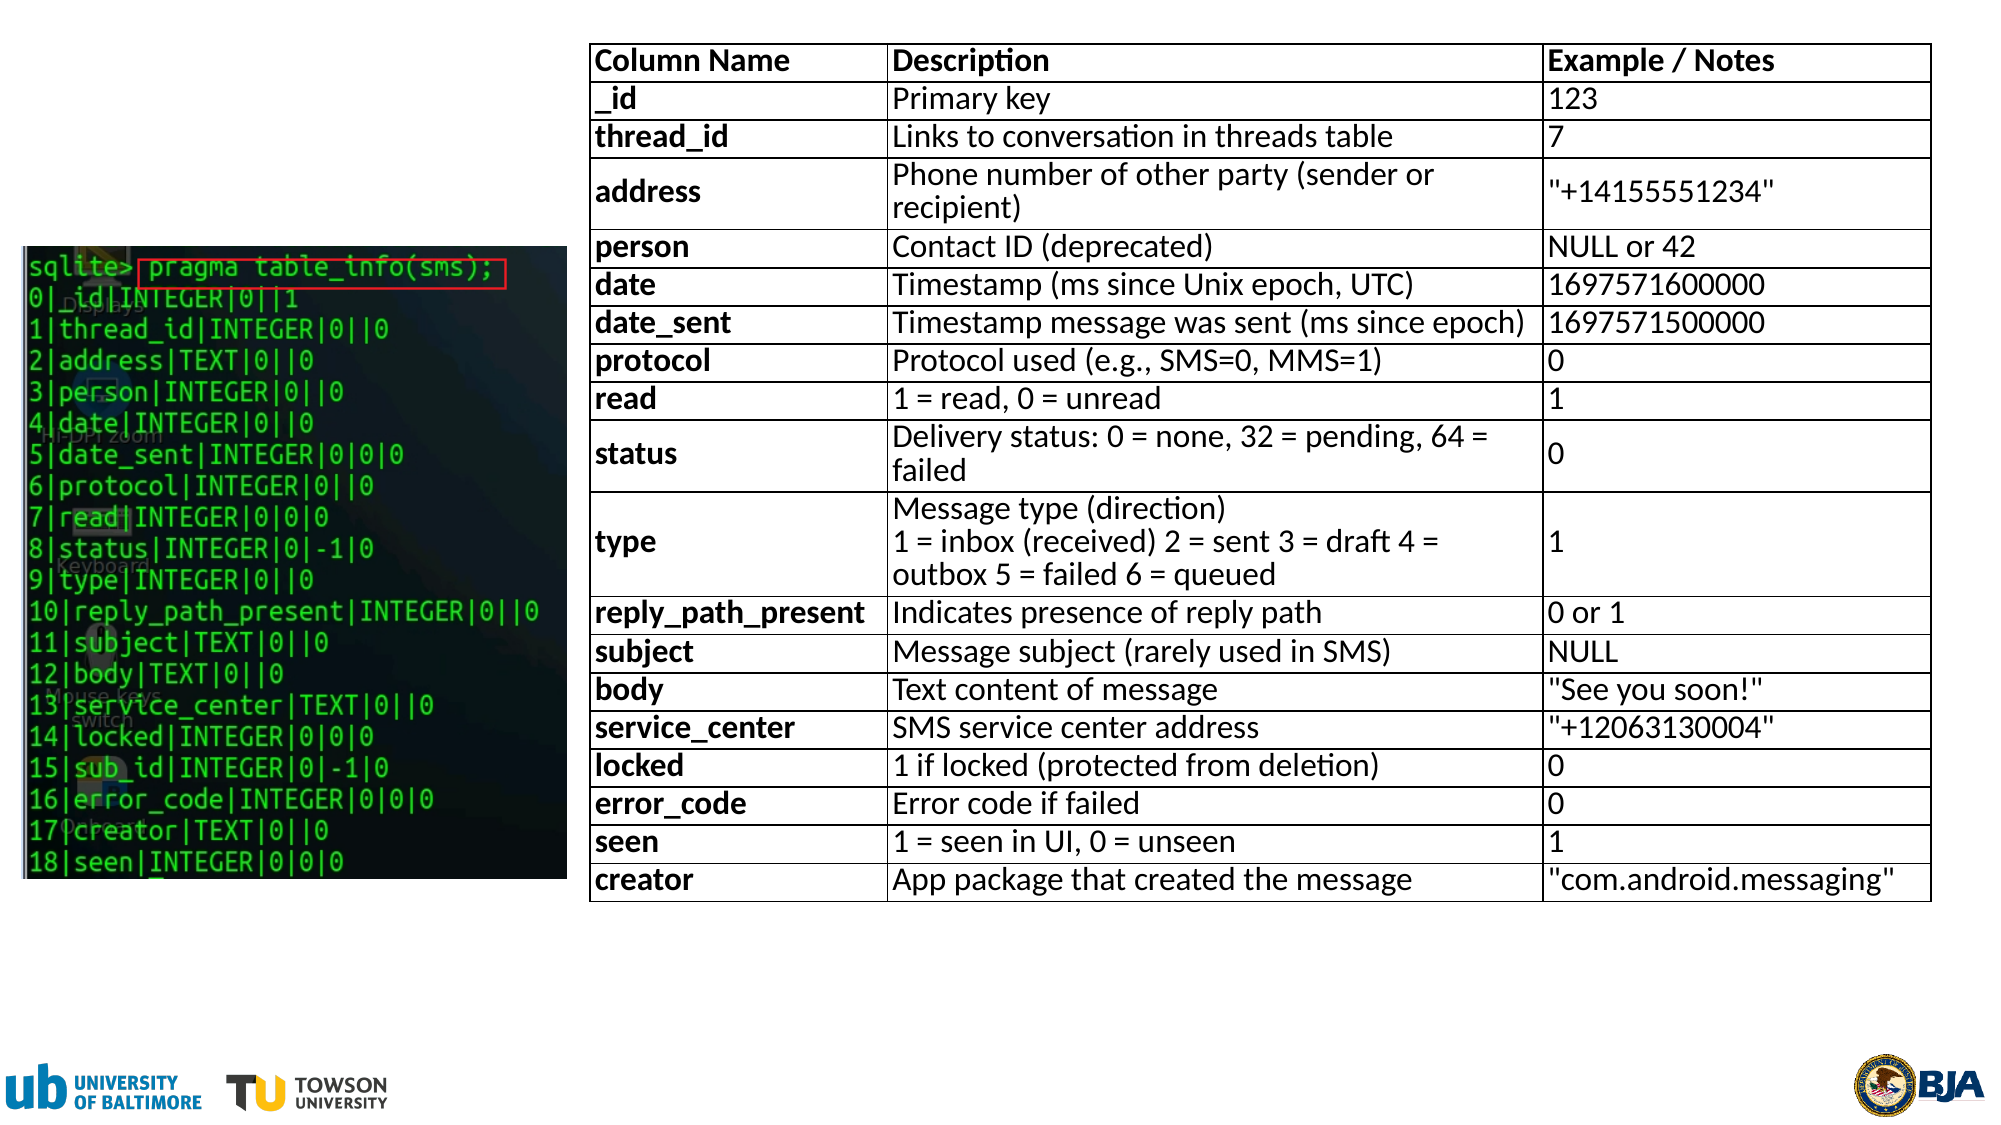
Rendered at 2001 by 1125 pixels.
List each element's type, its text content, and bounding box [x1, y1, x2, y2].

table_cell status [591, 421, 887, 491]
table_cell "+12063130004" [1544, 712, 1930, 748]
table_cell SMS service center address [888, 712, 1542, 748]
table_cell NULL [1544, 635, 1930, 672]
table_cell reply_path_present [591, 597, 887, 634]
table_cell protocol [591, 345, 887, 381]
table_cell 0 [1544, 345, 1930, 381]
picture [21, 246, 567, 879]
table_cell Delivery status: 0 = none, 32 = pending, 64 = failed [888, 421, 1542, 491]
table_header Column Name [591, 45, 887, 81]
table_cell 0 [1544, 788, 1930, 824]
table_cell Phone number of other party (sender or recipient) [888, 159, 1542, 229]
table_cell thread_id [591, 121, 887, 157]
table_cell 1 [1544, 826, 1930, 863]
table_cell Timestamp (ms since Unix epoch, UTC) [888, 269, 1542, 305]
table_cell 1 [1544, 383, 1930, 419]
table_cell Contact ID (deprecated) [888, 230, 1542, 267]
table_cell creator [591, 864, 887, 901]
table_cell read [591, 383, 887, 419]
table_cell NULL or 42 [1544, 230, 1930, 267]
table_cell Text content of message [888, 674, 1542, 710]
table_cell service_center [591, 712, 887, 748]
picture [1854, 1054, 1986, 1117]
table_cell Message subject (rarely used in SMS) [888, 635, 1542, 672]
table_cell 1697571600000 [1544, 269, 1930, 305]
table_cell Message type (direction) 1 = inbox (received) 2 = sent 3 = draft 4 = outbox 5 = failed 6 = queued [888, 493, 1542, 596]
table_header Description [888, 45, 1542, 81]
table_cell date [591, 269, 887, 305]
table_cell 0 or 1 [1544, 597, 1930, 634]
table_cell Primary key [888, 83, 1542, 119]
table_cell 1 = read, 0 = unread [888, 383, 1542, 419]
table_cell 123 [1544, 83, 1930, 119]
table_cell Protocol used (e.g., SMS=0, MMS=1) [888, 345, 1542, 381]
table_cell 1 if locked (protected from deletion) [888, 750, 1542, 786]
table_cell person [591, 230, 887, 267]
table_cell "See you soon!" [1544, 674, 1930, 710]
table_cell _id [591, 83, 887, 119]
table_cell Error code if failed [888, 788, 1542, 824]
table_cell 0 [1544, 750, 1930, 786]
table_cell locked [591, 750, 887, 786]
table_cell error_code [591, 788, 887, 824]
table_cell Links to conversation in threads table [888, 121, 1542, 157]
picture [0, 1031, 407, 1125]
table_cell Timestamp message was sent (ms since epoch) [888, 307, 1542, 343]
table_cell 1 [1544, 493, 1930, 596]
table_cell App package that created the message [888, 864, 1542, 901]
table_cell "com.android.messaging" [1544, 864, 1930, 901]
table_cell 0 [1544, 421, 1930, 491]
table_cell seen [591, 826, 887, 863]
table_cell subject [591, 635, 887, 672]
table_cell address [591, 159, 887, 229]
table_cell 1697571500000 [1544, 307, 1930, 343]
table_cell 1 = seen in UI, 0 = unseen [888, 826, 1542, 863]
table_cell type [591, 493, 887, 596]
table_cell Indicates presence of reply path [888, 597, 1542, 634]
table_cell body [591, 674, 887, 710]
table_cell "+14155551234" [1544, 159, 1930, 229]
table_cell 7 [1544, 121, 1930, 157]
table_header Example / Notes [1544, 45, 1930, 81]
table_cell date_sent [591, 307, 887, 343]
